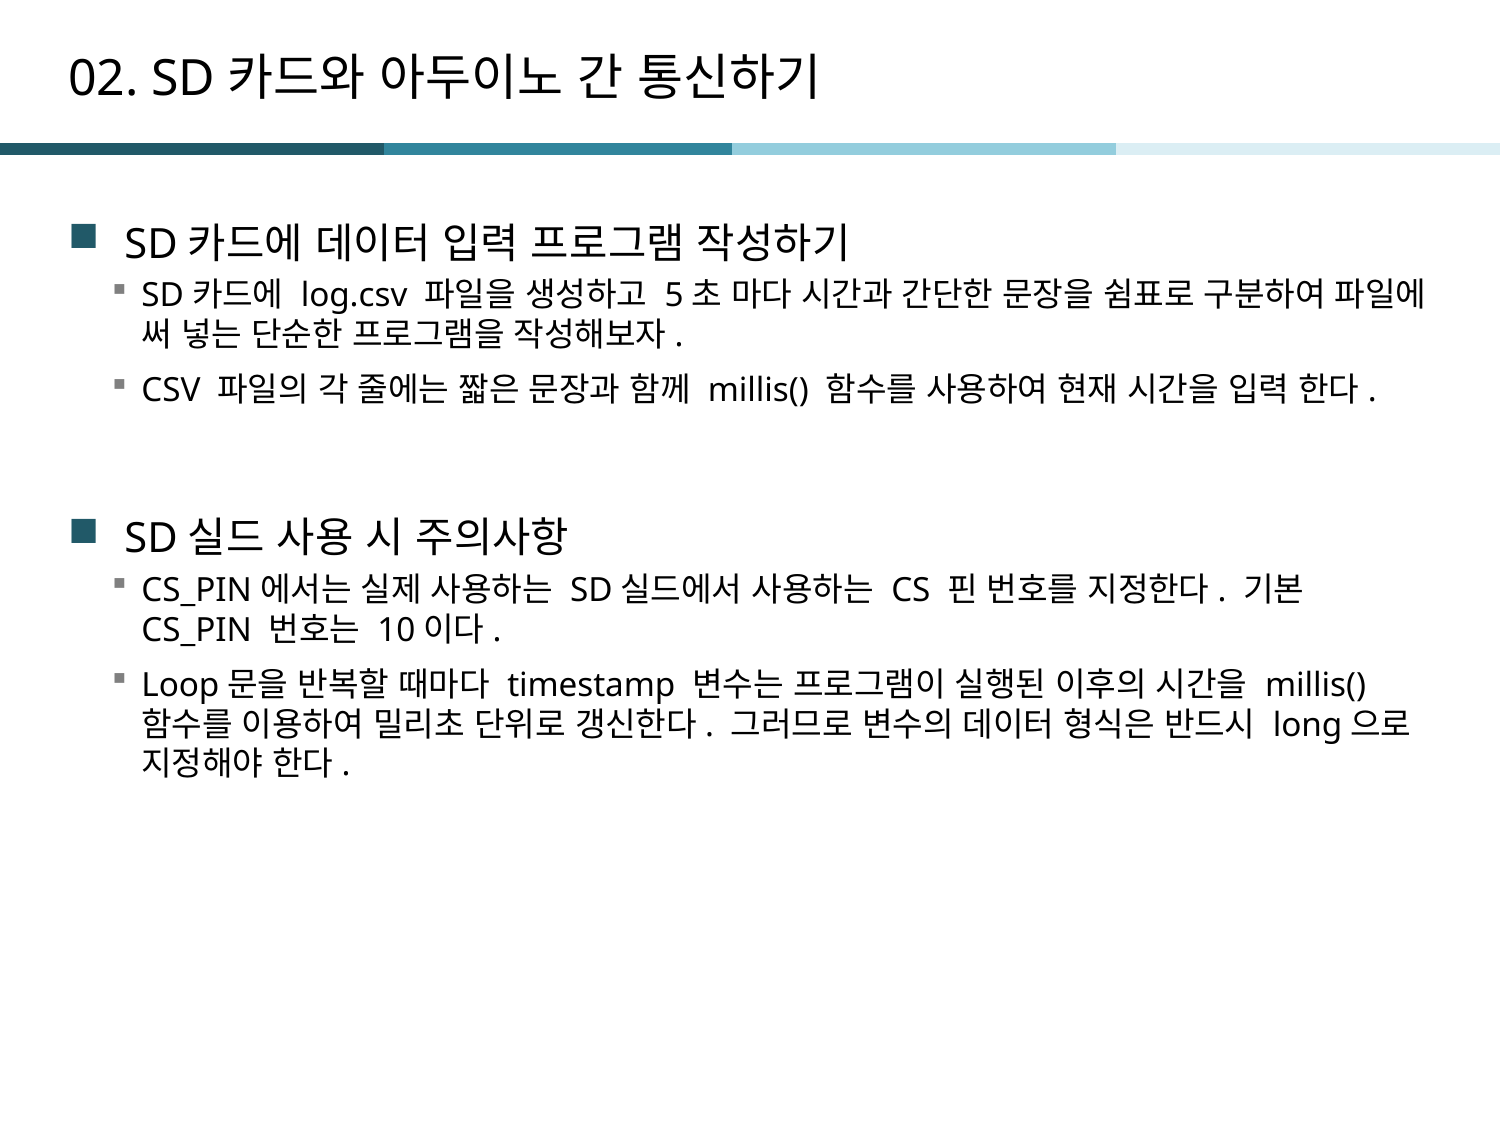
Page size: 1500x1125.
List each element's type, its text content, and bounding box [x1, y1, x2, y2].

list SD카드에 데이터 입력 프로그램 작성하기 SD카드에 log.csv 파일을 생성하고 5초 마다 시간과 간단한 문장을 쉼표로 구분하여 파일에 써 넣는 단순한 프로그램을 작성해보자. CSV 파일의 각 줄에는 짧은 문장과 함께 millis() 함수를 사용하여 현재 시간을 입력 한다. SD실드 사용 시 주의사항 CS_PIN에서는 실제 사용하는 SD실드에서 사용하는 CS 핀 번호를 지정한다. 기본 CS_PIN 번호는 10이다. Loop문을 반복할 때마다 timestamp 변수는 프로그램이 실행된 이후의 시간을 millis() 함수를 이용하여 밀리초 단위로 갱신한다. 그러므로 변수의 데이터 형식은 반드시 long으로 지정해야 한다. [53, 184, 1447, 1071]
title 02. SD카드와 아두이노 간 통신하기 [53, 30, 1471, 121]
